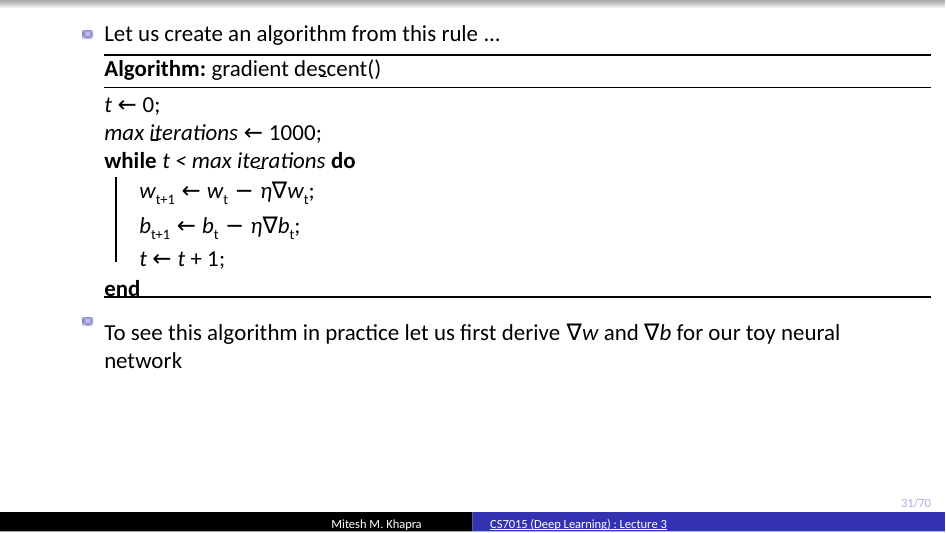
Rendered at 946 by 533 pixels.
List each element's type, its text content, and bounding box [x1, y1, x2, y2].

picture [82, 30, 94, 42]
picture [0, 0, 945, 8]
picture [82, 317, 94, 329]
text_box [0, 511, 946, 532]
text_box Let us create an algorithm from this rule ... Algorithm: gradient descent() t ← 0; max iterations ← 1000; while t < max iterations do wt+1 ← wt − η∇wt; bt+1 ← bt − η∇bt; t ← t + 1; end To see this algorithm in practice let us first derive ∇w and ∇b for our toy neural network [91, 8, 892, 374]
slide_number ‹#›/70 [894, 493, 946, 511]
